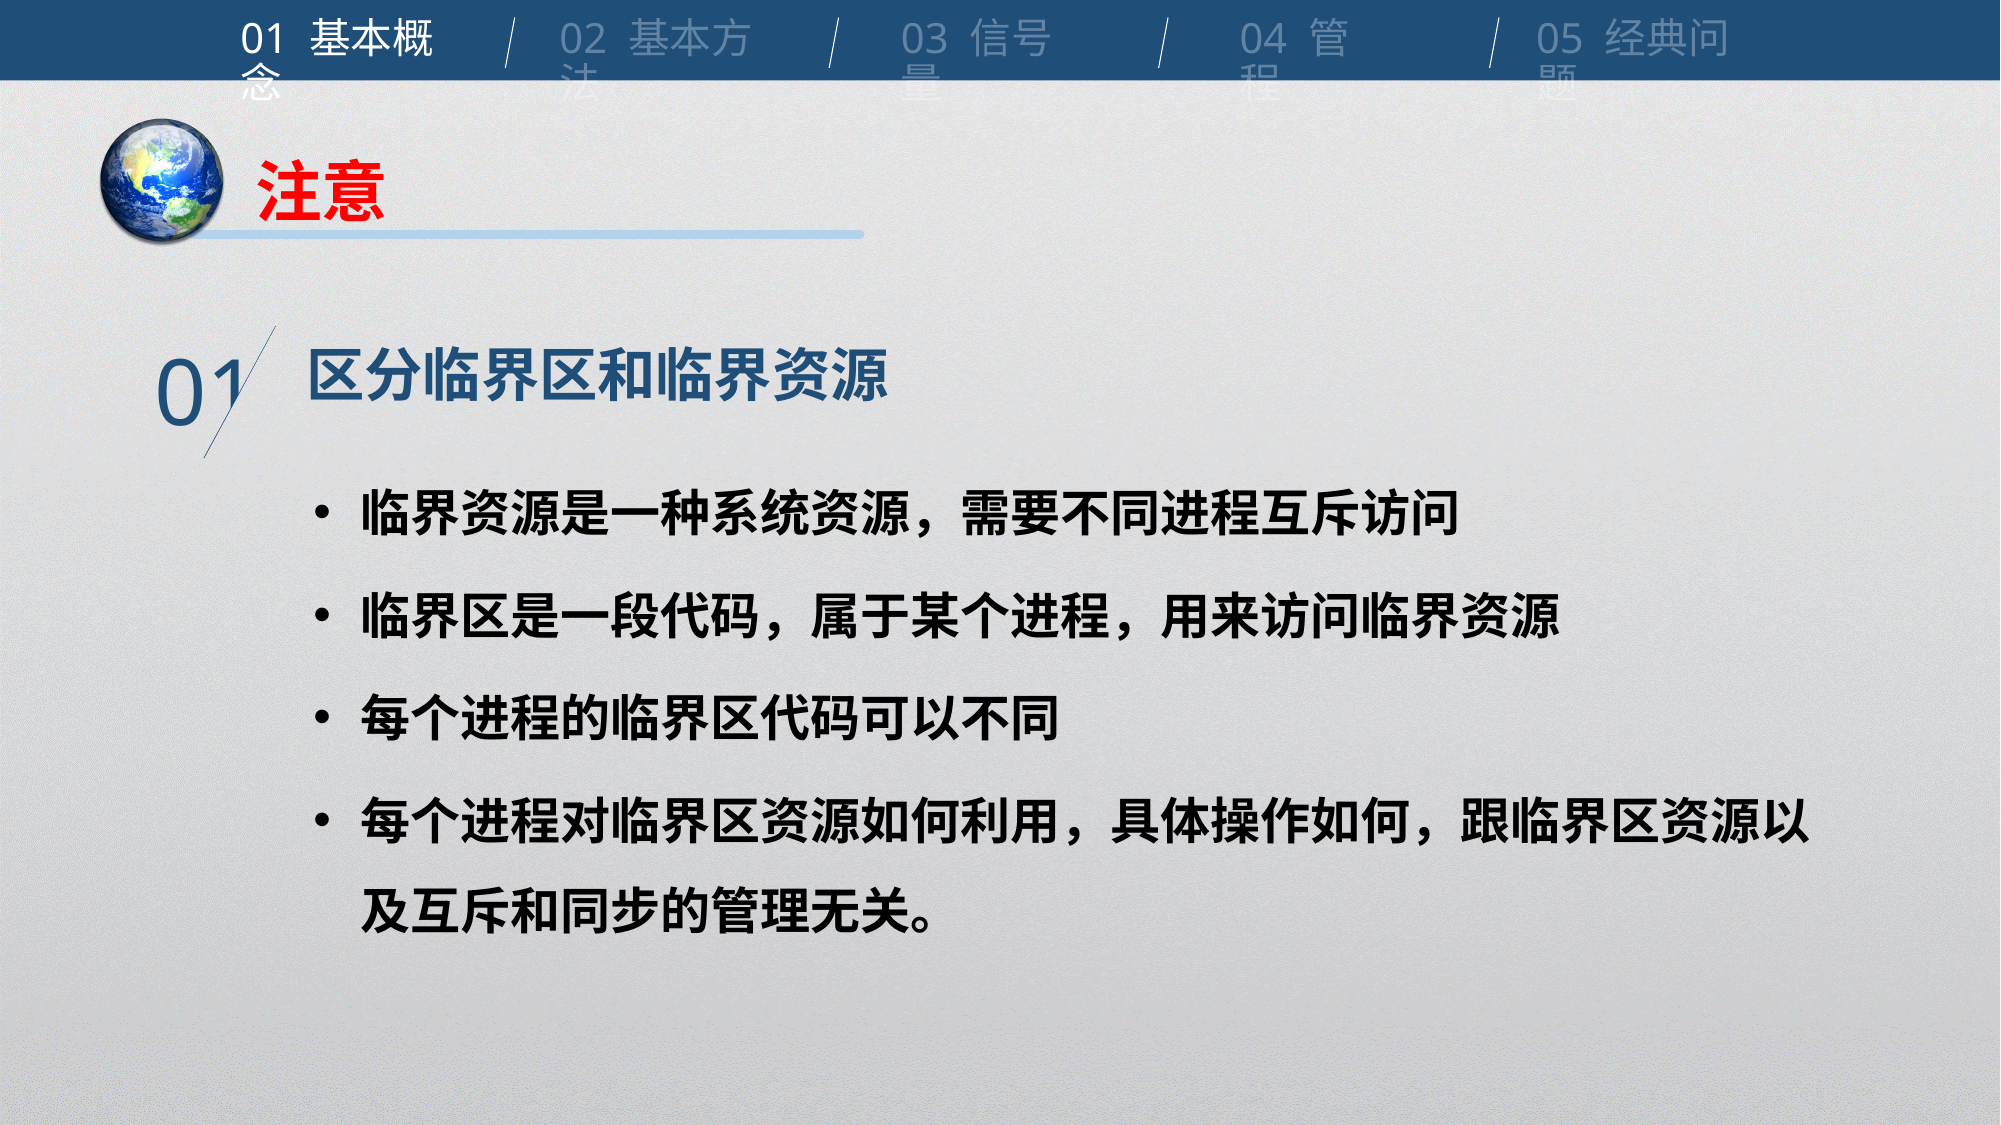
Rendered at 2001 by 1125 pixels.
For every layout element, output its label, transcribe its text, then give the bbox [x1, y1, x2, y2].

picture [0, 0, 2001, 1125]
list 05 经典问题 [1521, 10, 1779, 71]
list 01 基本概念 [225, 9, 483, 71]
list 04 管程 [1224, 9, 1398, 71]
list 03 信号量 [886, 9, 1101, 71]
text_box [140, 310, 1860, 941]
text_box 注意 [240, 142, 404, 238]
list 02 基本方法 [544, 9, 802, 71]
